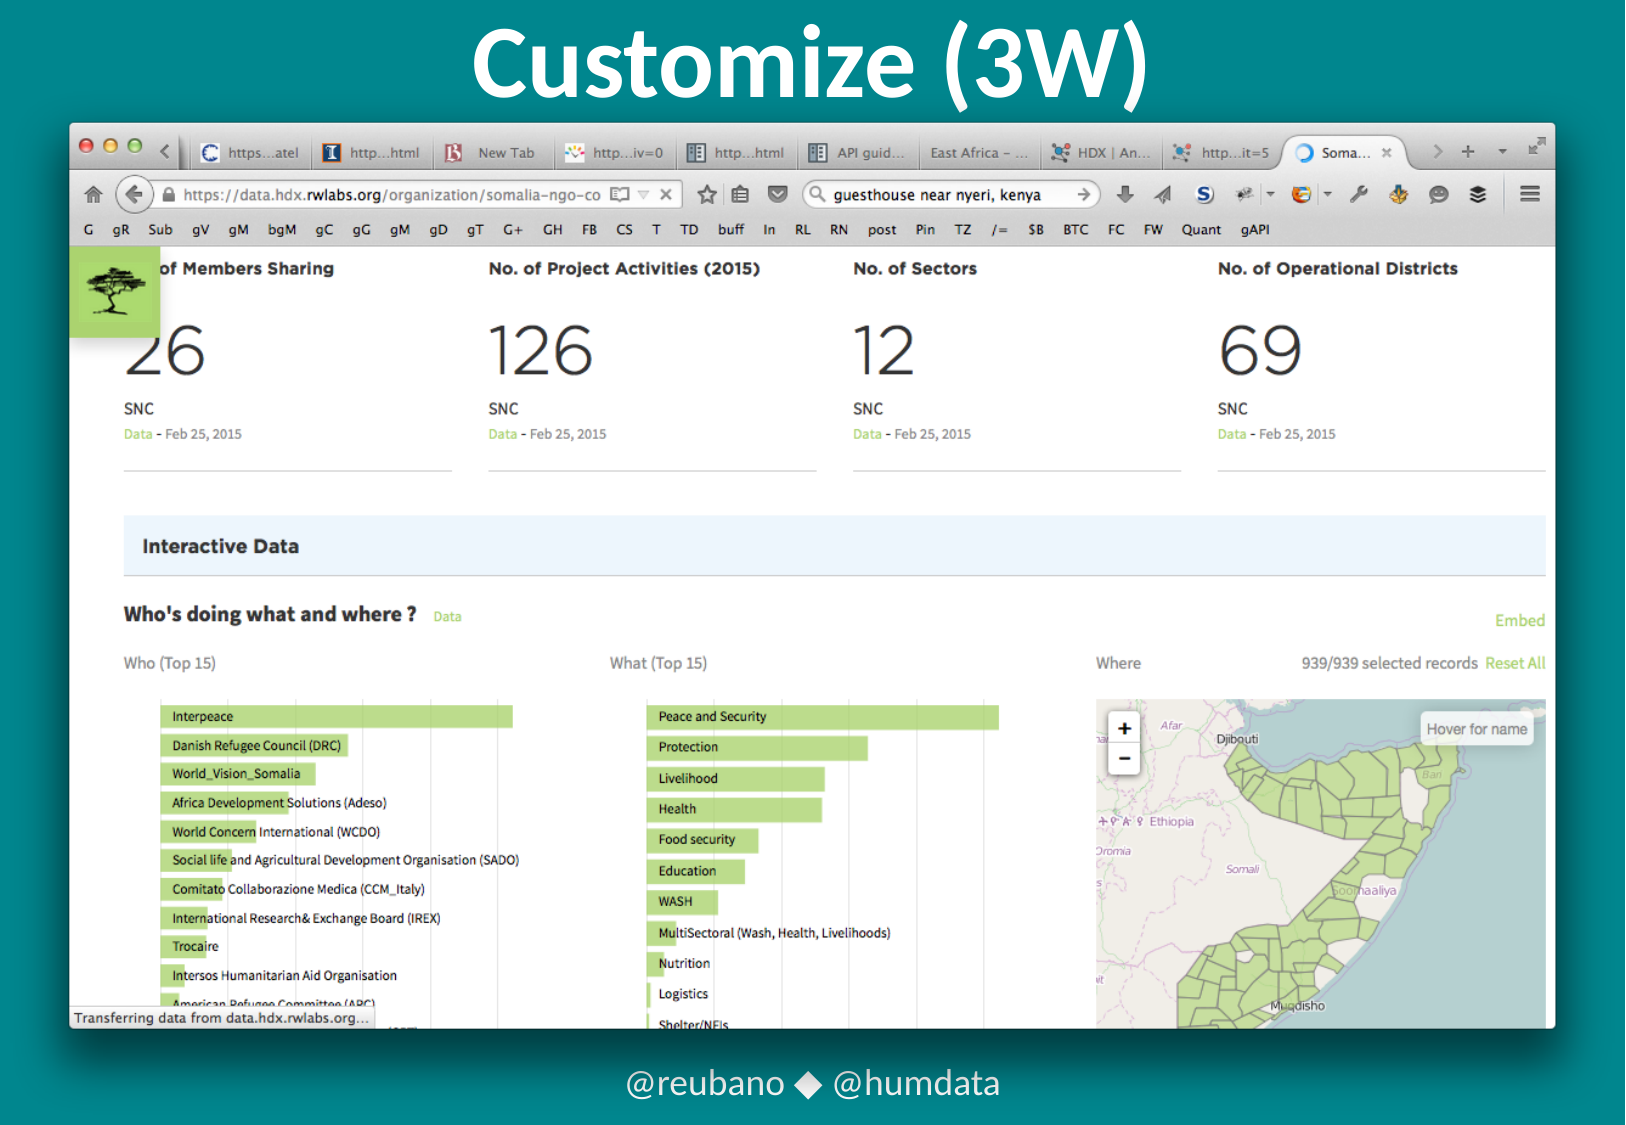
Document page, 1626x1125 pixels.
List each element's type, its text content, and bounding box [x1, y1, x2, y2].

text_box Customize (3W) [457, 0, 1168, 79]
picture [0, 80, 1625, 1125]
